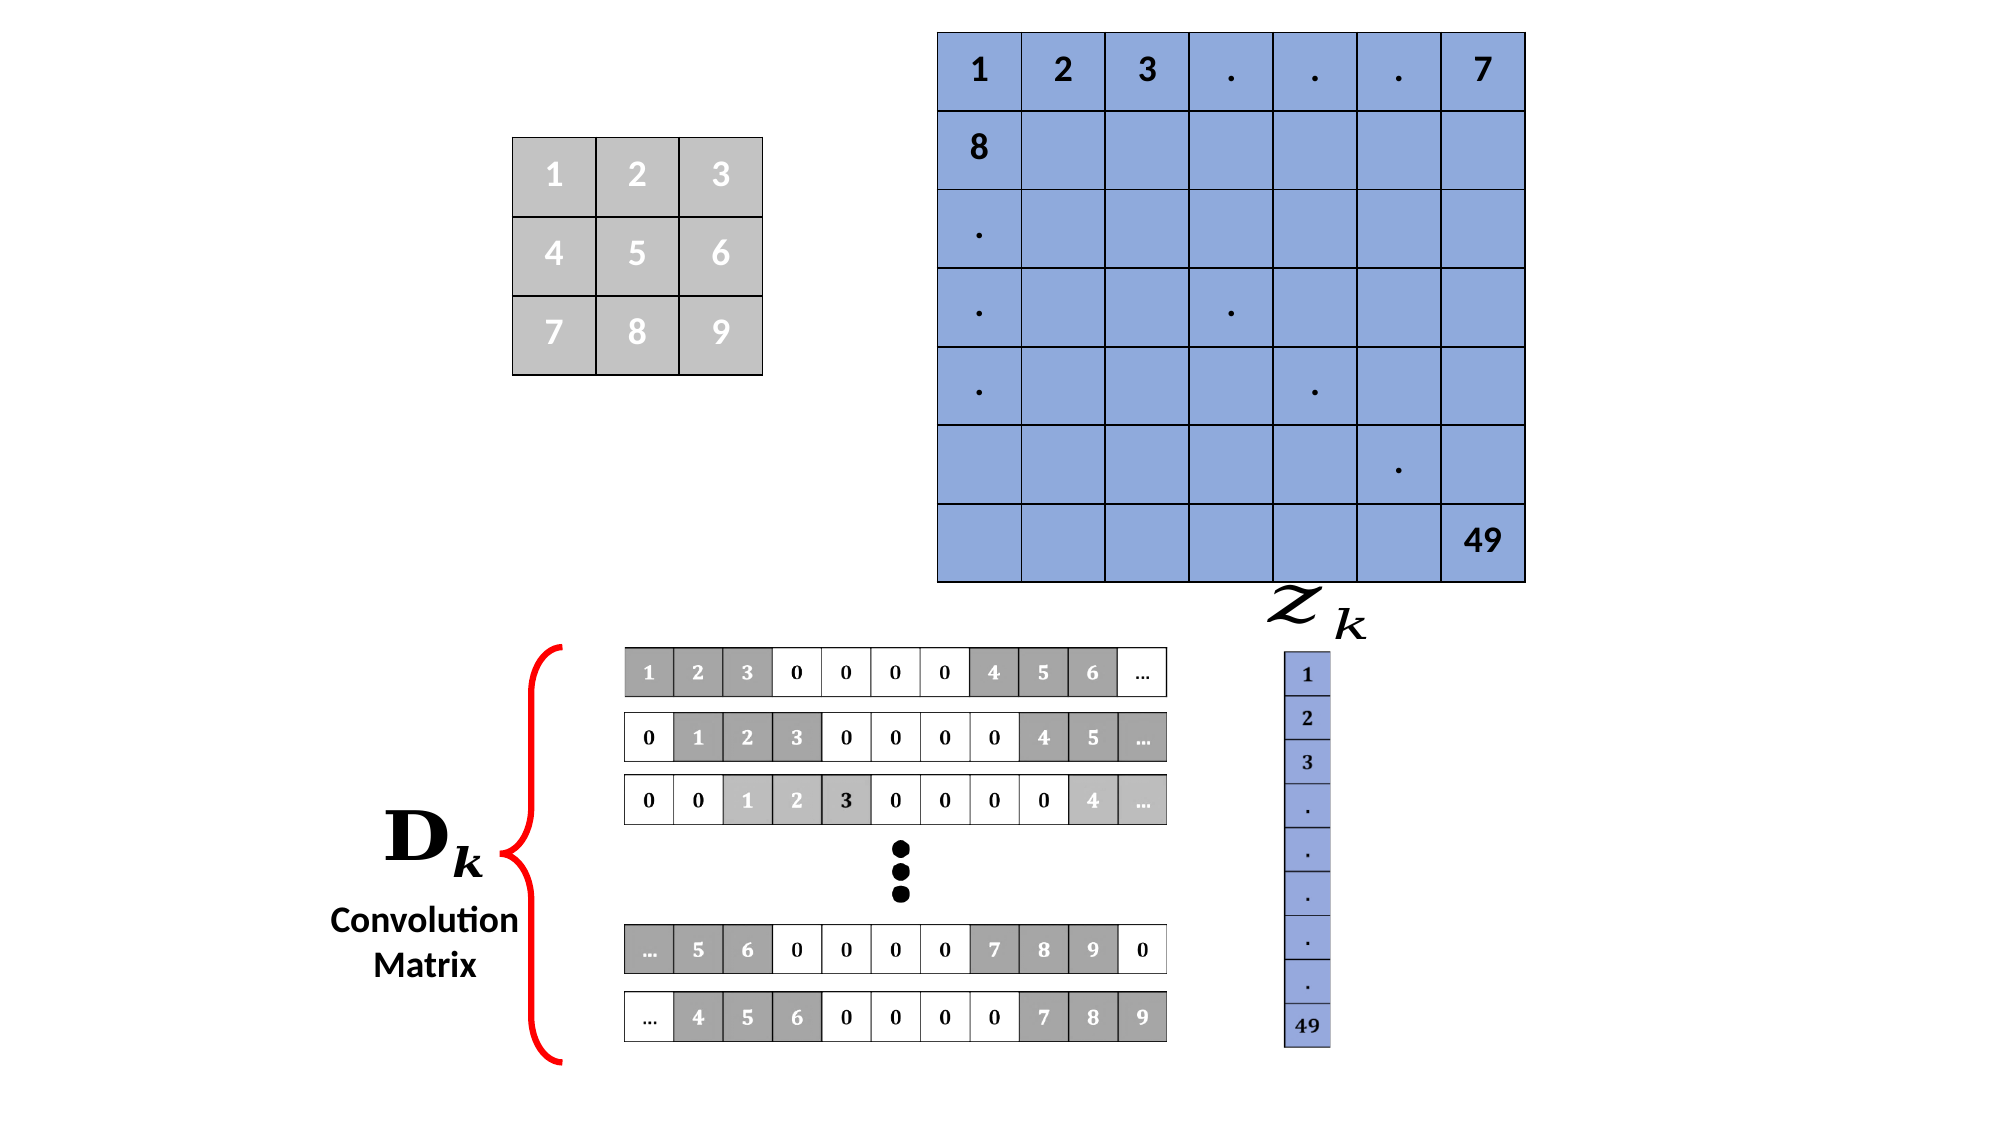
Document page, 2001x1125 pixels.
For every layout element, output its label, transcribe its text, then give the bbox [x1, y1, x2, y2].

table_cell [1190, 505, 1272, 581]
table_cell 5 [597, 218, 678, 295]
table_cell [1022, 190, 1104, 267]
table_cell [938, 426, 1021, 503]
table_cell . [1358, 426, 1440, 503]
table_cell [1442, 190, 1524, 267]
table_cell [1190, 348, 1272, 424]
table_cell [1358, 190, 1440, 267]
table_header 2 [597, 138, 678, 216]
table_cell [1106, 112, 1188, 189]
table_cell [1442, 269, 1524, 346]
table_cell [1358, 348, 1440, 424]
table_cell [1274, 505, 1356, 581]
table_cell [1274, 426, 1356, 503]
table_cell . [938, 190, 1021, 267]
table_cell [1442, 426, 1524, 503]
table_header 1 [513, 138, 595, 216]
table_cell . [1274, 348, 1356, 424]
table_cell [1190, 426, 1272, 503]
table_header 3 [680, 138, 762, 216]
table_cell [1022, 426, 1104, 503]
text_box Convolution Matrix [312, 887, 538, 993]
table_cell [1106, 426, 1188, 503]
table_cell [1022, 269, 1104, 346]
table_cell 4 [513, 218, 595, 295]
table_header . [1190, 33, 1272, 110]
table_cell 7 [513, 297, 595, 374]
table_cell [1190, 112, 1272, 189]
table_cell 49 [1442, 505, 1524, 581]
table_header 3 [1106, 33, 1188, 110]
table_cell 8 [597, 297, 678, 374]
table_cell [1106, 269, 1188, 346]
table_cell [1274, 190, 1356, 267]
table_header 7 [1442, 33, 1524, 110]
table_cell [1022, 505, 1104, 581]
table_cell [1274, 112, 1356, 189]
table_cell . [938, 348, 1021, 424]
table_header . [1274, 33, 1356, 110]
table_header . [1358, 33, 1440, 110]
table_cell [1358, 505, 1440, 581]
table_header 2 [1022, 33, 1104, 110]
table_cell [1190, 190, 1272, 267]
table_cell 9 [680, 297, 762, 374]
table_cell [1358, 269, 1440, 346]
table_header 1 [938, 33, 1021, 110]
table_cell [1106, 190, 1188, 267]
picture [624, 647, 1331, 1050]
table_cell [1442, 348, 1524, 424]
table_cell [1106, 348, 1188, 424]
table_cell [1274, 269, 1356, 346]
table_cell [1442, 112, 1524, 189]
table_cell 8 [938, 112, 1021, 189]
table_cell [1022, 348, 1104, 424]
table_cell [938, 505, 1021, 581]
text_box [499, 646, 563, 1063]
table_cell . [938, 269, 1021, 346]
table_cell [1106, 505, 1188, 581]
table_cell 6 [680, 218, 762, 295]
table_cell . [1190, 269, 1272, 346]
table_cell [1022, 112, 1104, 189]
table_cell [1358, 112, 1440, 189]
